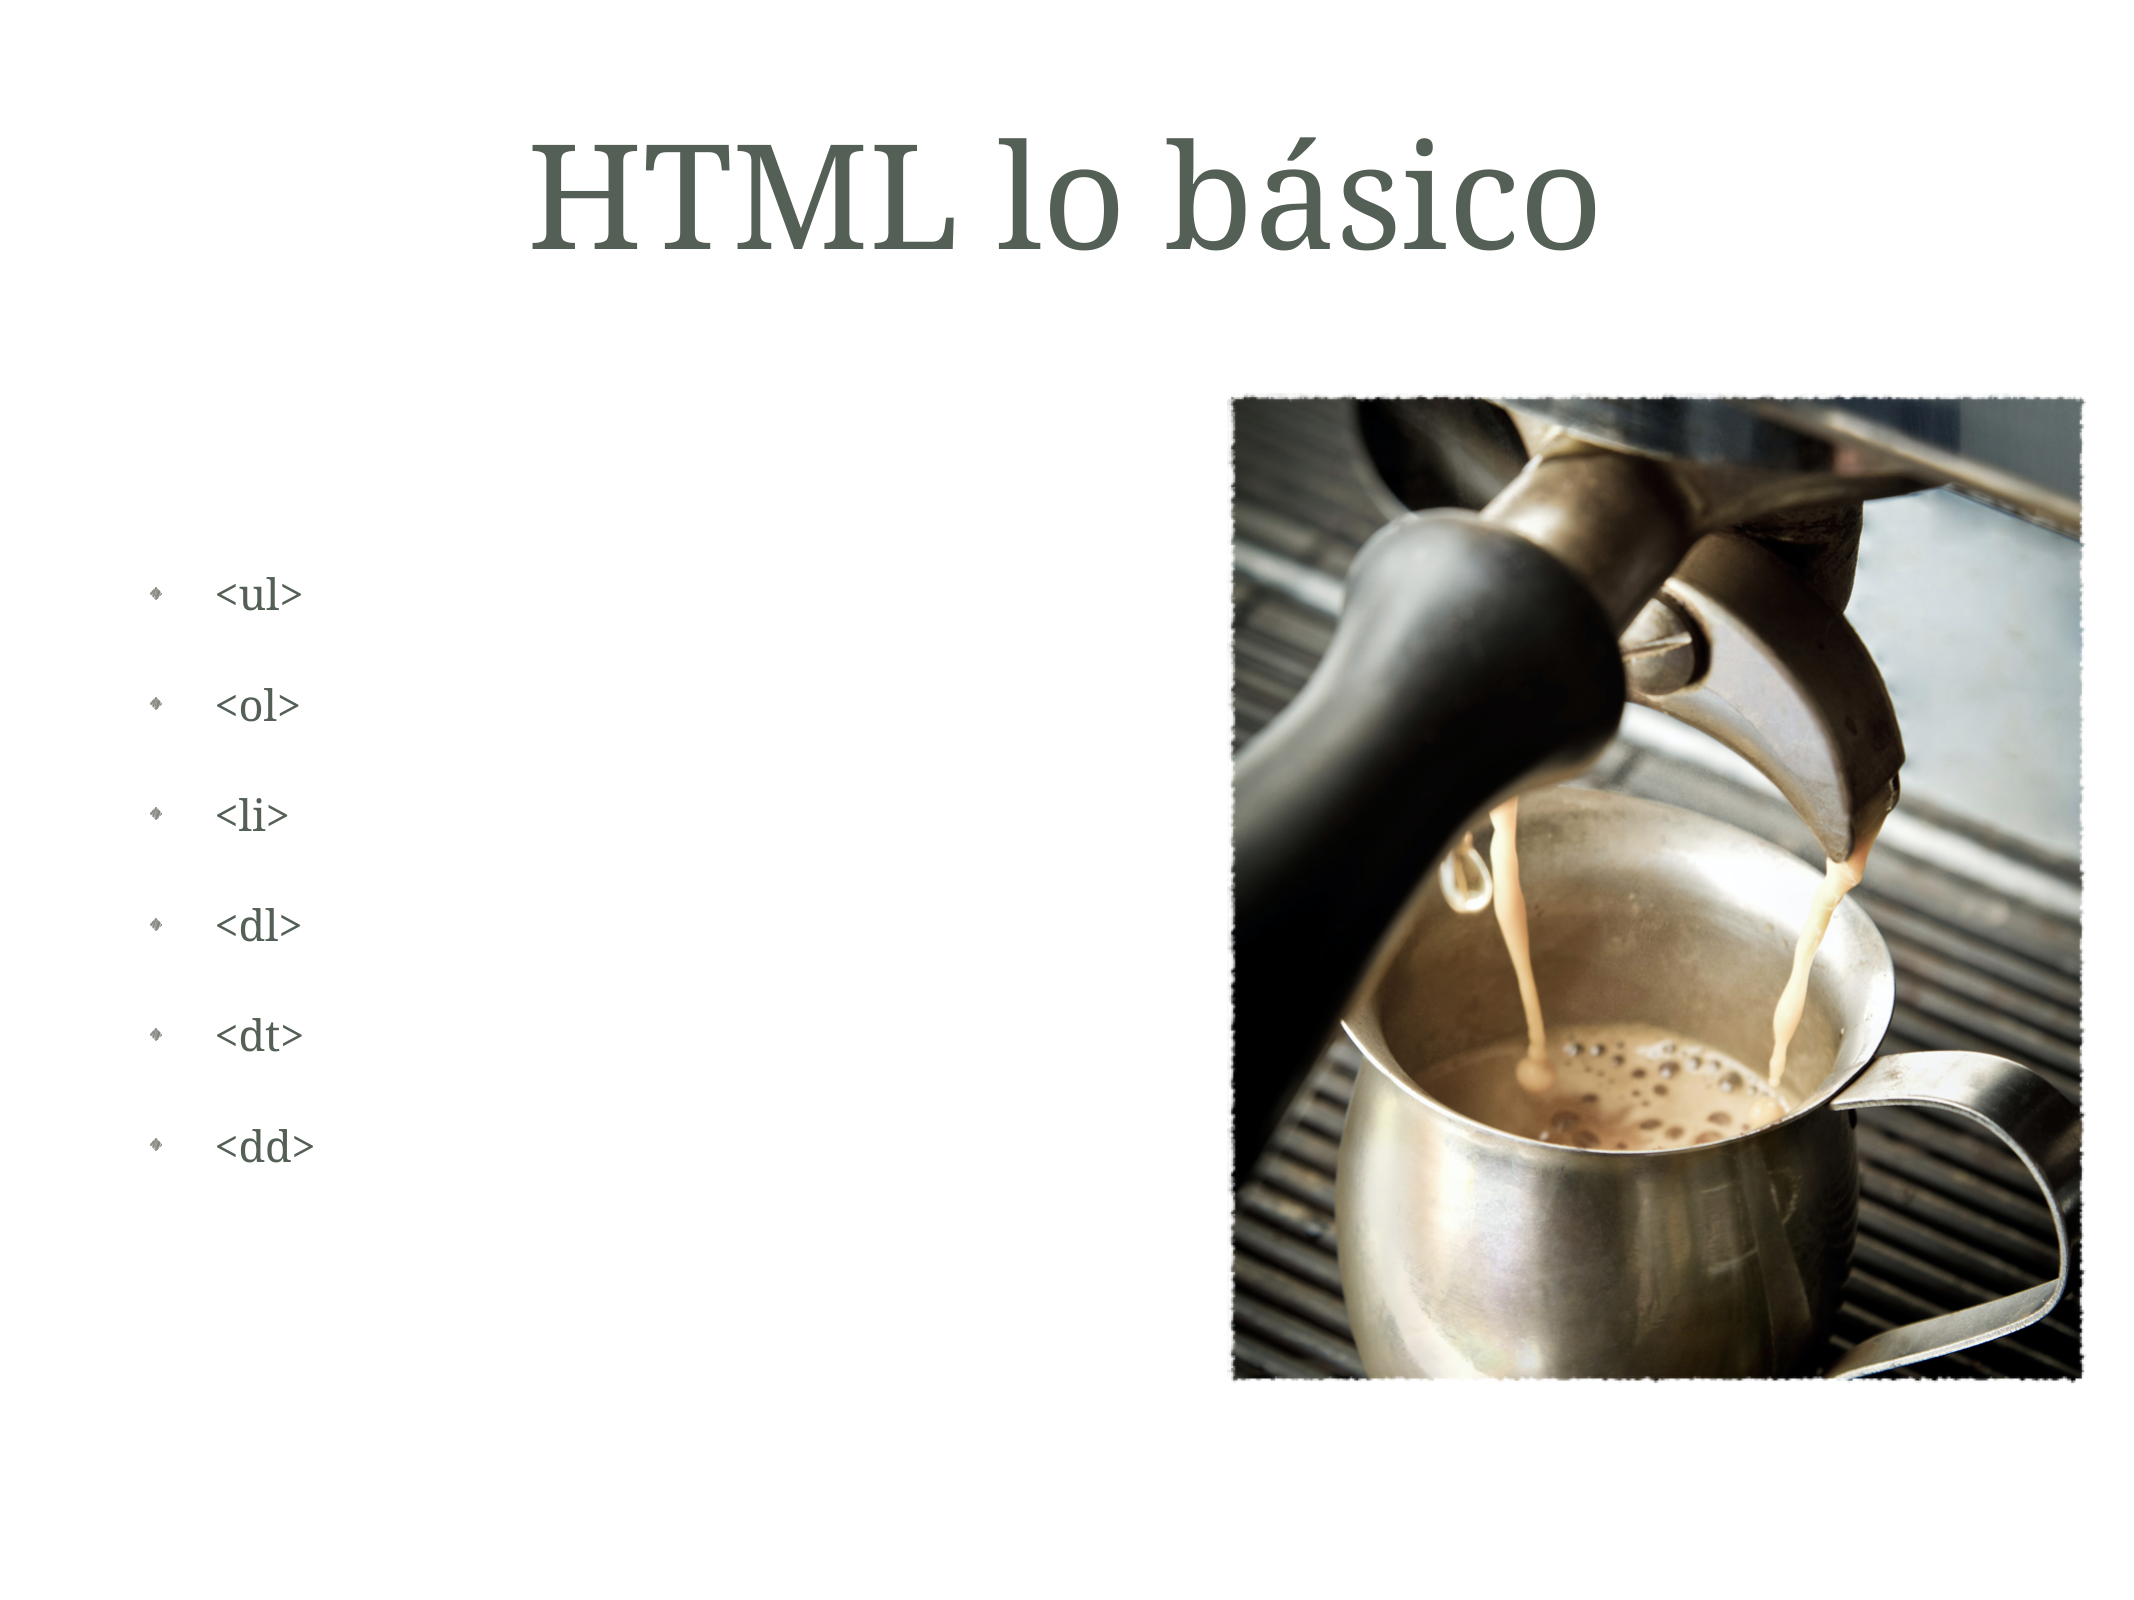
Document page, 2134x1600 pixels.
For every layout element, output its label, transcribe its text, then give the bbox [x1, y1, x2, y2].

title HTML lo básico [105, 24, 2028, 359]
picture [1225, 389, 2091, 1388]
picture [150, 1028, 162, 1041]
picture [150, 697, 162, 710]
picture [150, 1138, 162, 1151]
picture [150, 587, 162, 600]
picture [150, 807, 162, 820]
picture [150, 918, 162, 931]
list <ul> <ol> <li> <dl> <dt> <dd> [141, 526, 1007, 1202]
